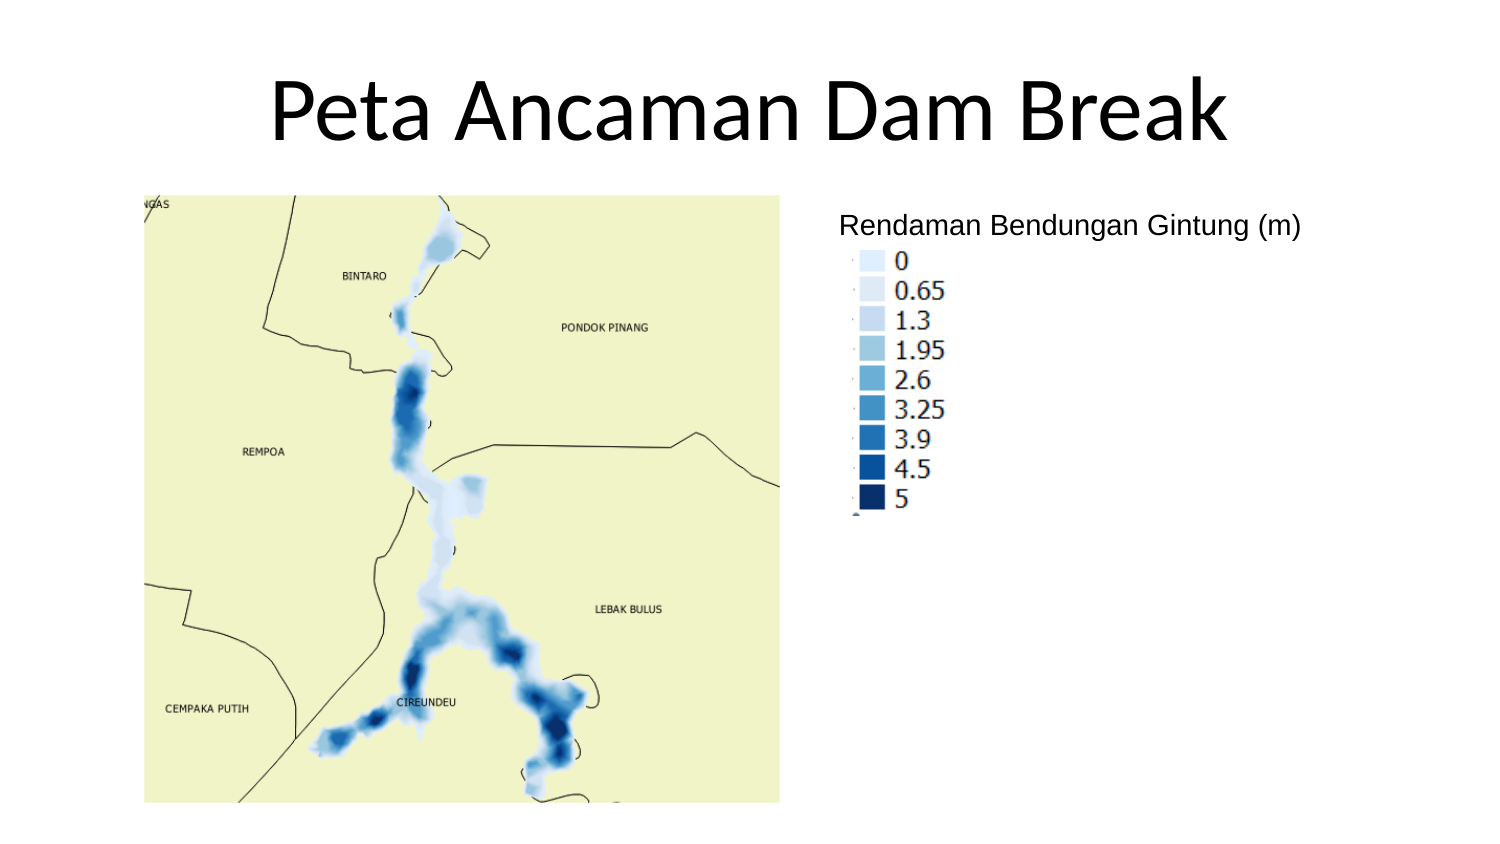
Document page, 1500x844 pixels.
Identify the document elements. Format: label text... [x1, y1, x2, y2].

title Peta Ancaman Dam Break [75, 33, 1425, 175]
picture [136, 186, 786, 807]
picture [852, 250, 977, 517]
text_box Rendaman Bendungan Gintung (m) [823, 191, 1387, 332]
